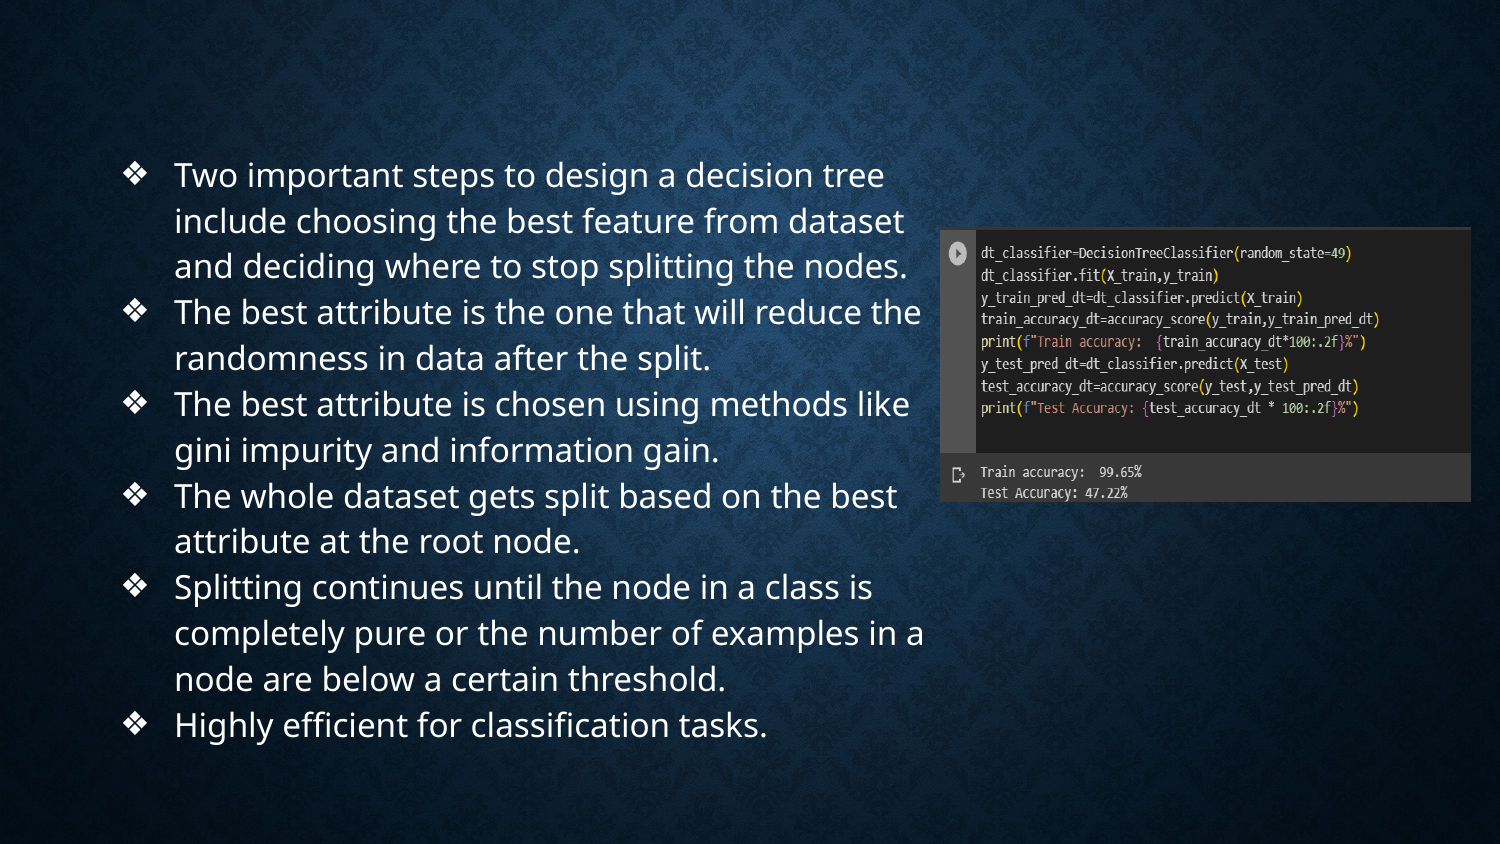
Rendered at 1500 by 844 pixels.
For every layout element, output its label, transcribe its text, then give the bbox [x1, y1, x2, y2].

picture [0, 0, 1500, 844]
list Two important steps to design a decision tree include choosing the best feature from dataset and deciding where to stop splitting the nodes. The best attribute is the one that will reduce the randomness in data after the split. The best attribute is chosen using methods like gini impurity and information gain. The whole dataset gets split based on the best attribute at the root node. Splitting continues until the node in a class is completely pure or the number of examples in a node are below a certain threshold. Highly efficient for classification tasks. [87, 142, 941, 792]
